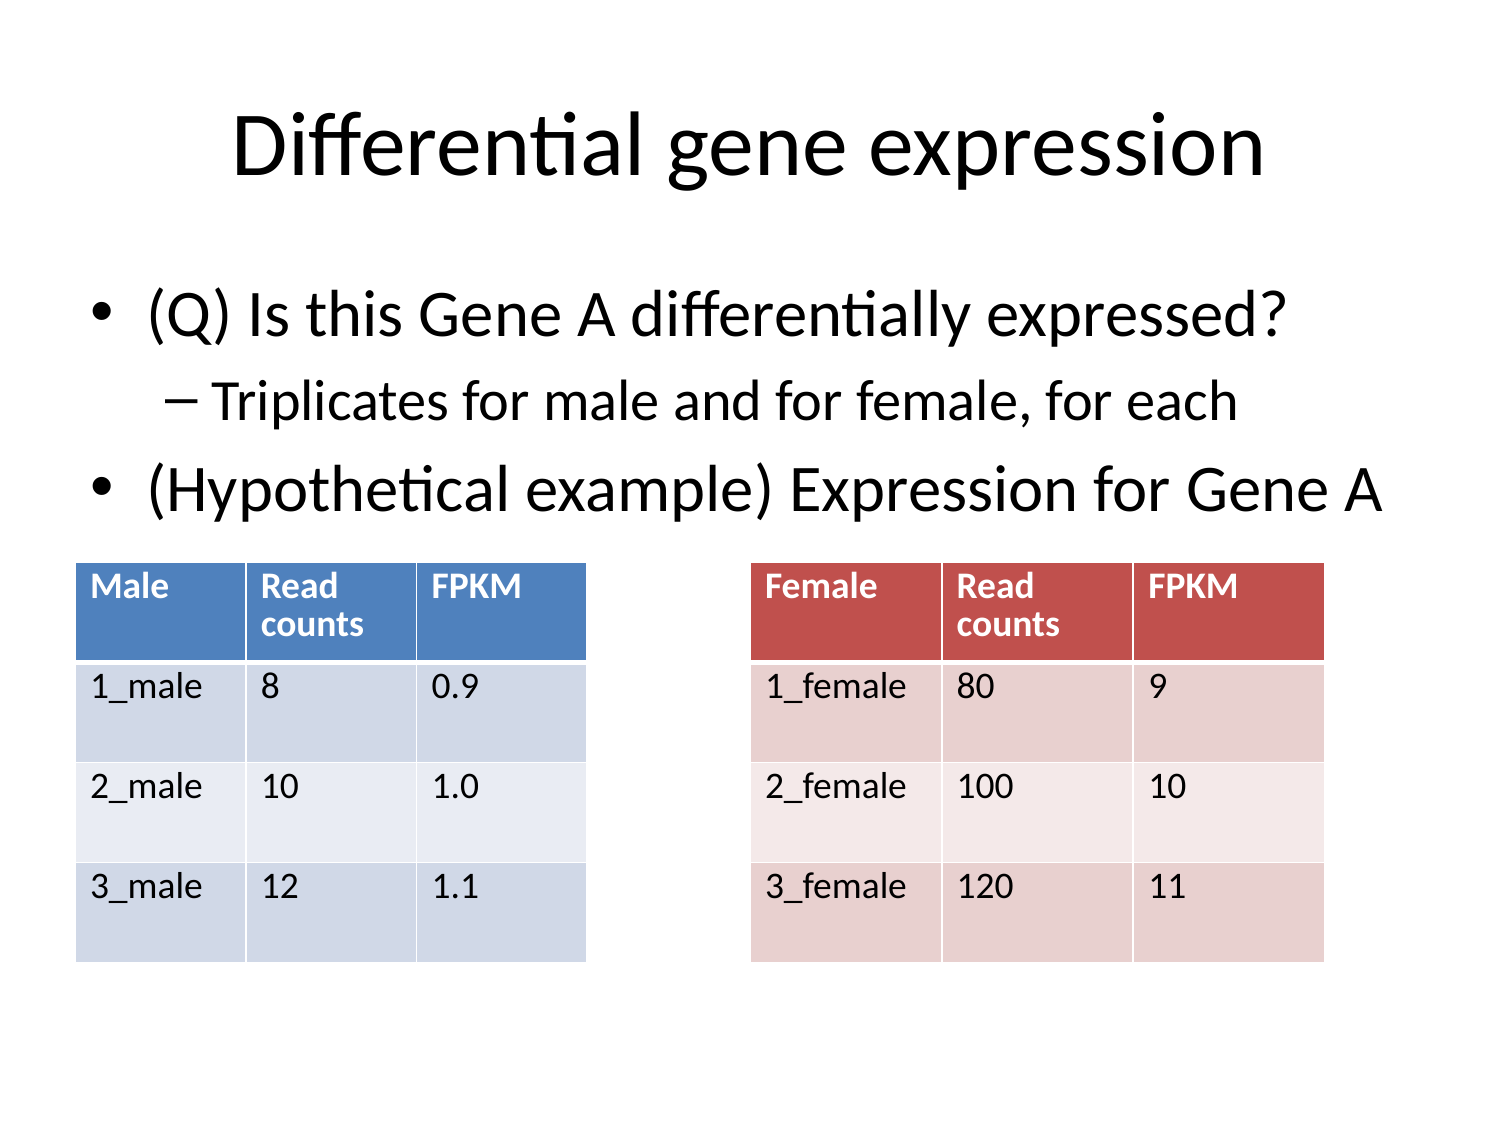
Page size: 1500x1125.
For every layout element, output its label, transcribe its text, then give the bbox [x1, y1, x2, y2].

table_cell 9 [1134, 665, 1324, 762]
table_cell 1_male [76, 665, 245, 762]
table_cell 2_female [751, 763, 941, 862]
table_cell 11 [1134, 863, 1324, 962]
table_cell 1_female [751, 665, 941, 762]
table_cell 3_female [751, 863, 941, 962]
table_header Read counts [247, 563, 416, 660]
table_cell 12 [247, 863, 416, 962]
table_cell 10 [247, 763, 416, 862]
table_cell 8 [247, 665, 416, 762]
table_cell 2_male [76, 763, 245, 862]
table_header Female [751, 563, 941, 660]
table_cell 100 [943, 763, 1132, 862]
list (Q) Is this Gene A differentially expressed? Triplicates for male and for female, for each (Hypothetical example) Expression for Gene A [74, 262, 1426, 1006]
table_header FPKM [417, 563, 586, 660]
table_cell 3_male [76, 863, 245, 962]
table_header Read counts [943, 563, 1132, 660]
table_cell 120 [943, 863, 1132, 962]
table_cell 1.0 [417, 763, 586, 862]
table_header FPKM [1134, 563, 1324, 660]
table_cell 80 [943, 665, 1132, 762]
title Differential gene expression [74, 44, 1426, 233]
table_header Male [76, 563, 245, 660]
table_cell 1.1 [417, 863, 586, 962]
table_cell 10 [1134, 763, 1324, 862]
table_cell 0.9 [417, 665, 586, 762]
